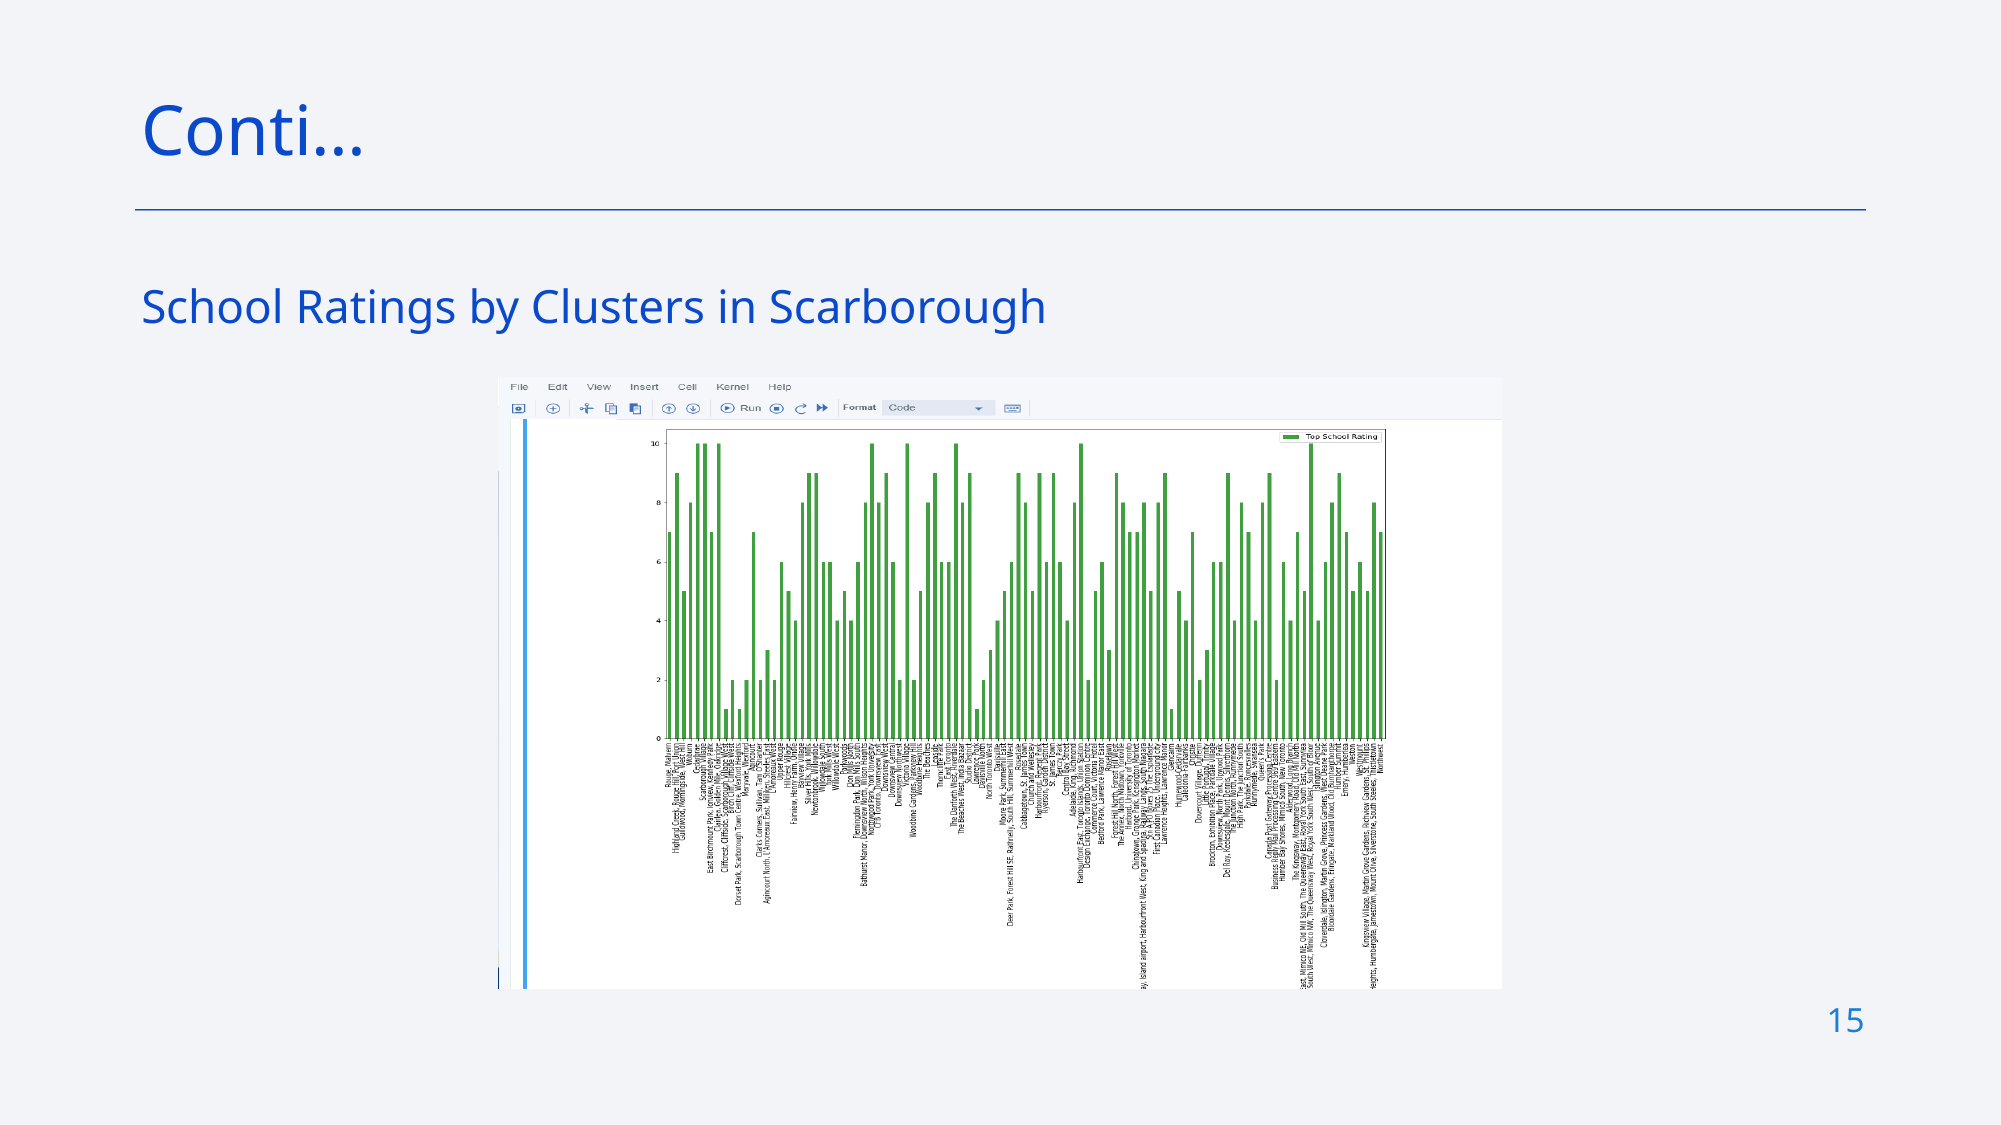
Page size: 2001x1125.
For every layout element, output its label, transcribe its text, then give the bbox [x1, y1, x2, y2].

text_box Conti… [126, 88, 1852, 179]
slide_number 15 [1429, 988, 1880, 1055]
picture [0, 0, 2001, 1125]
text_box School Ratings by Clusters in Scarborough [126, 259, 1852, 374]
